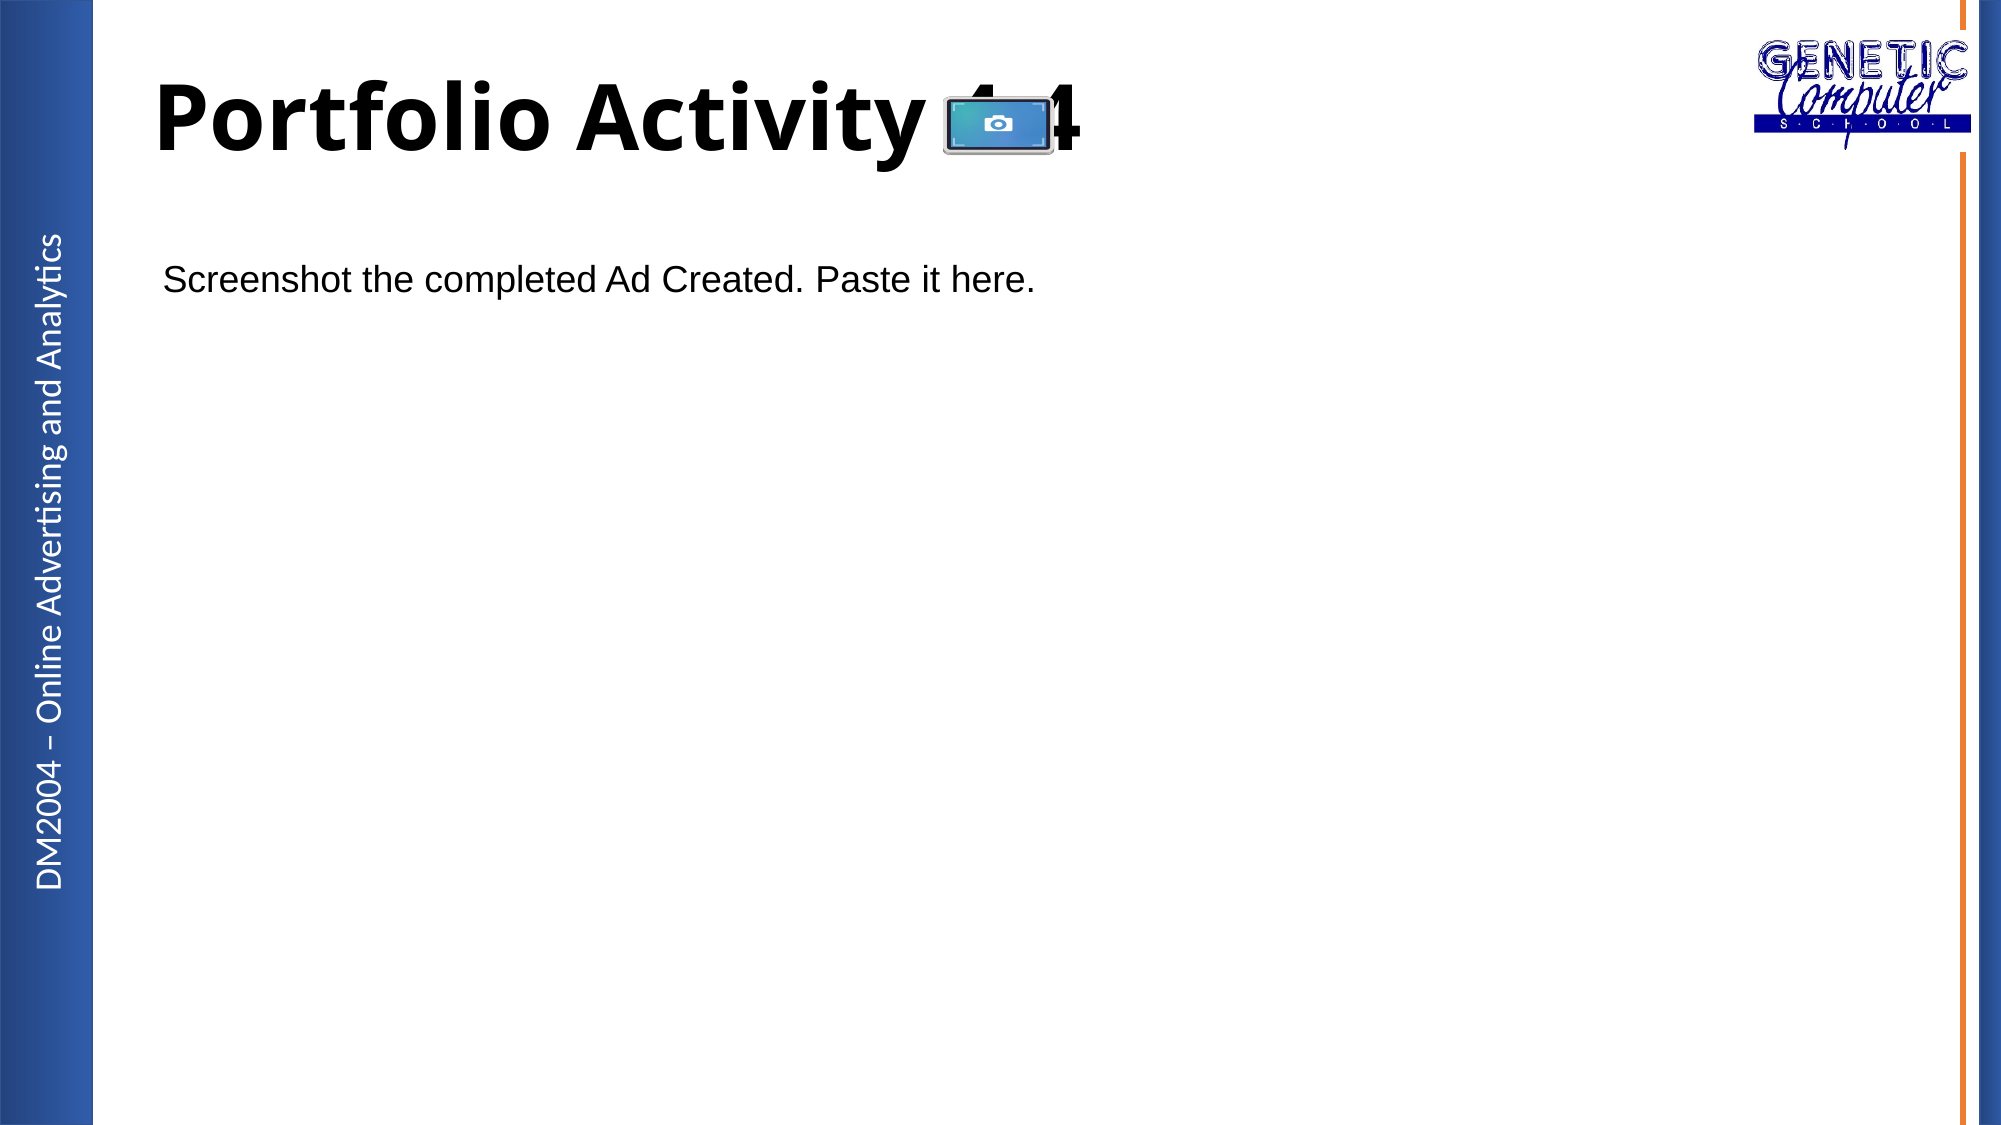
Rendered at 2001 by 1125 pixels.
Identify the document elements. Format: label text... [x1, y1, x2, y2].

text_box Portfolio Activity 4.4 [137, 59, 1863, 182]
picture [934, 78, 1062, 163]
picture [1751, 30, 1976, 152]
text_box Screenshot the completed Ad Created. Paste it here. [72, 216, 1798, 339]
